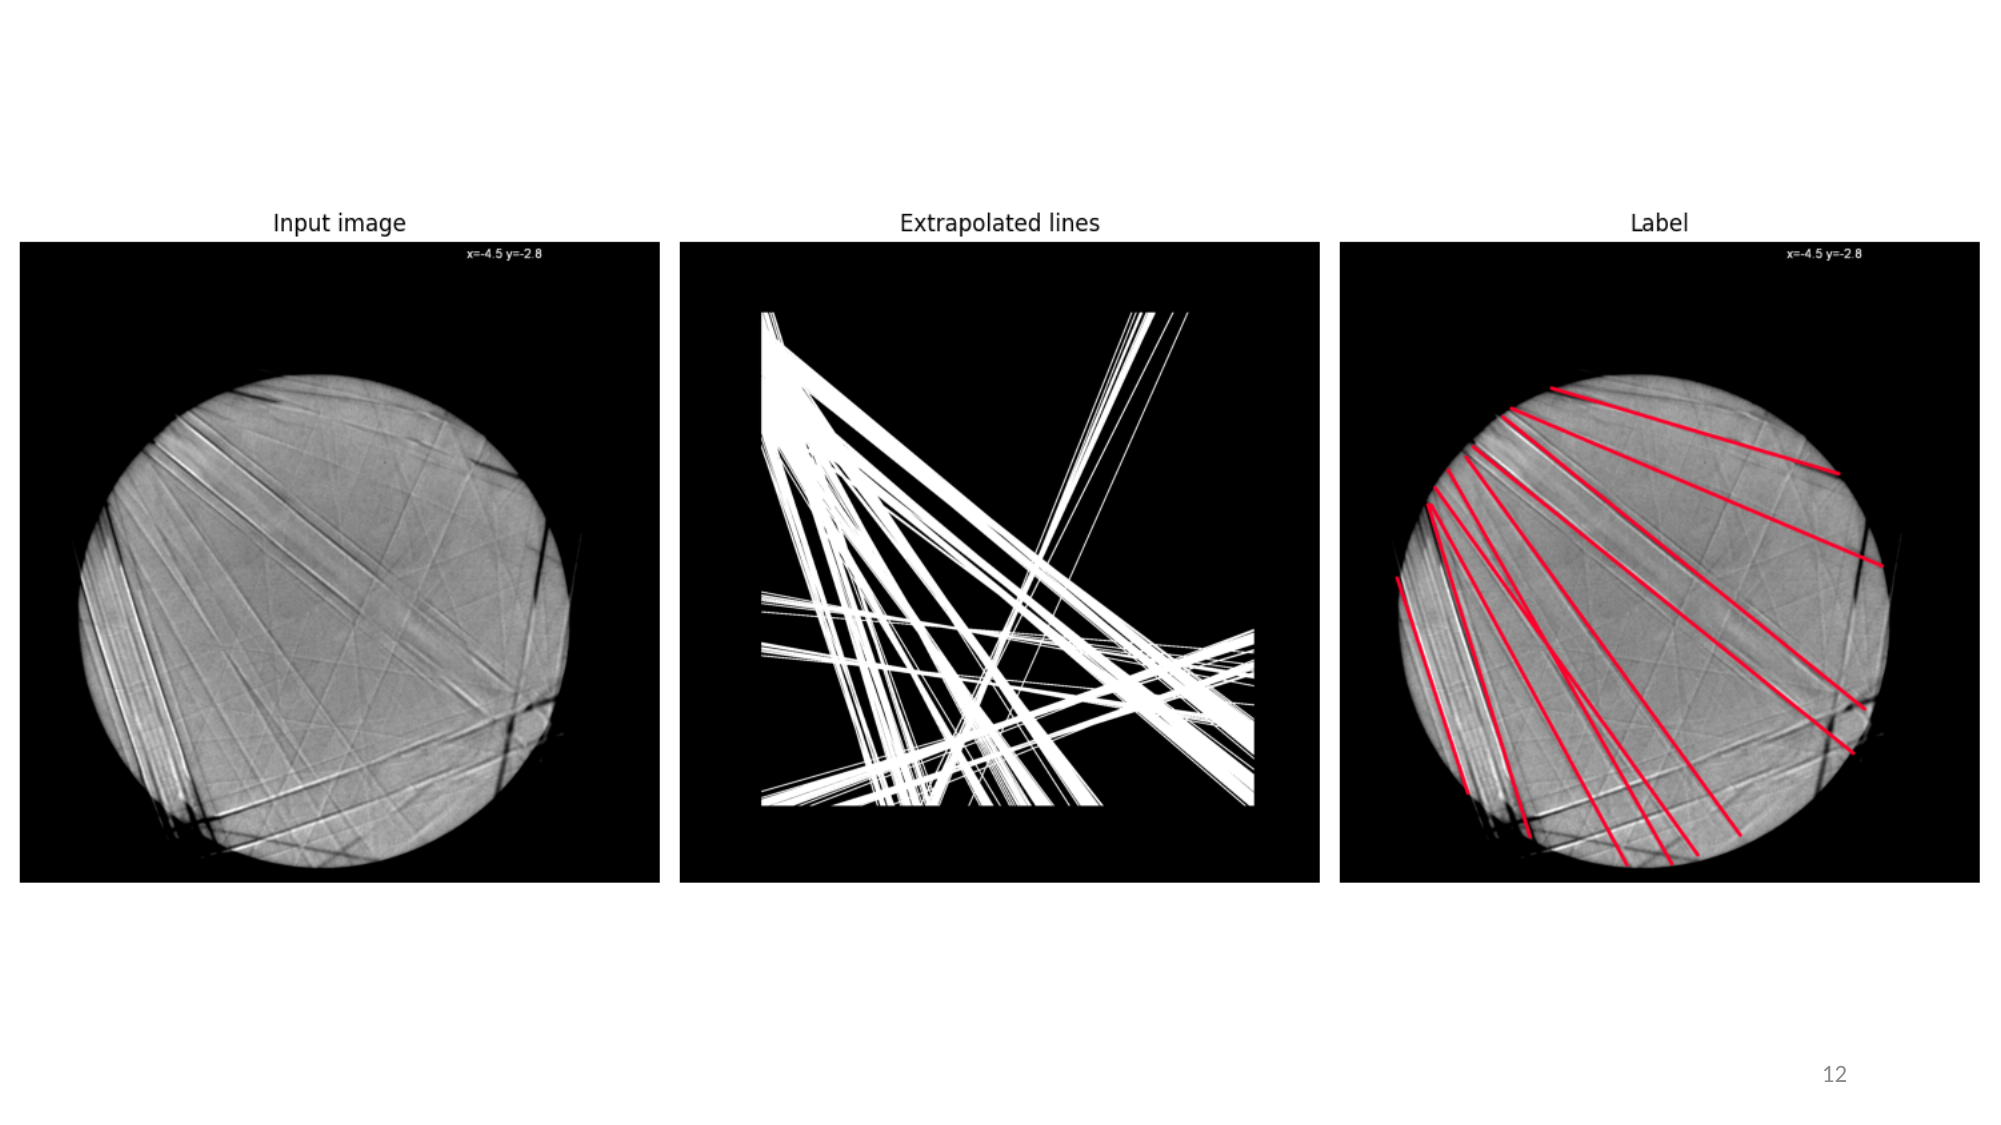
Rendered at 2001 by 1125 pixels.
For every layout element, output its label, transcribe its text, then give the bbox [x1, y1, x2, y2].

slide_number 12 [1412, 1042, 1863, 1103]
picture [0, 162, 2000, 963]
